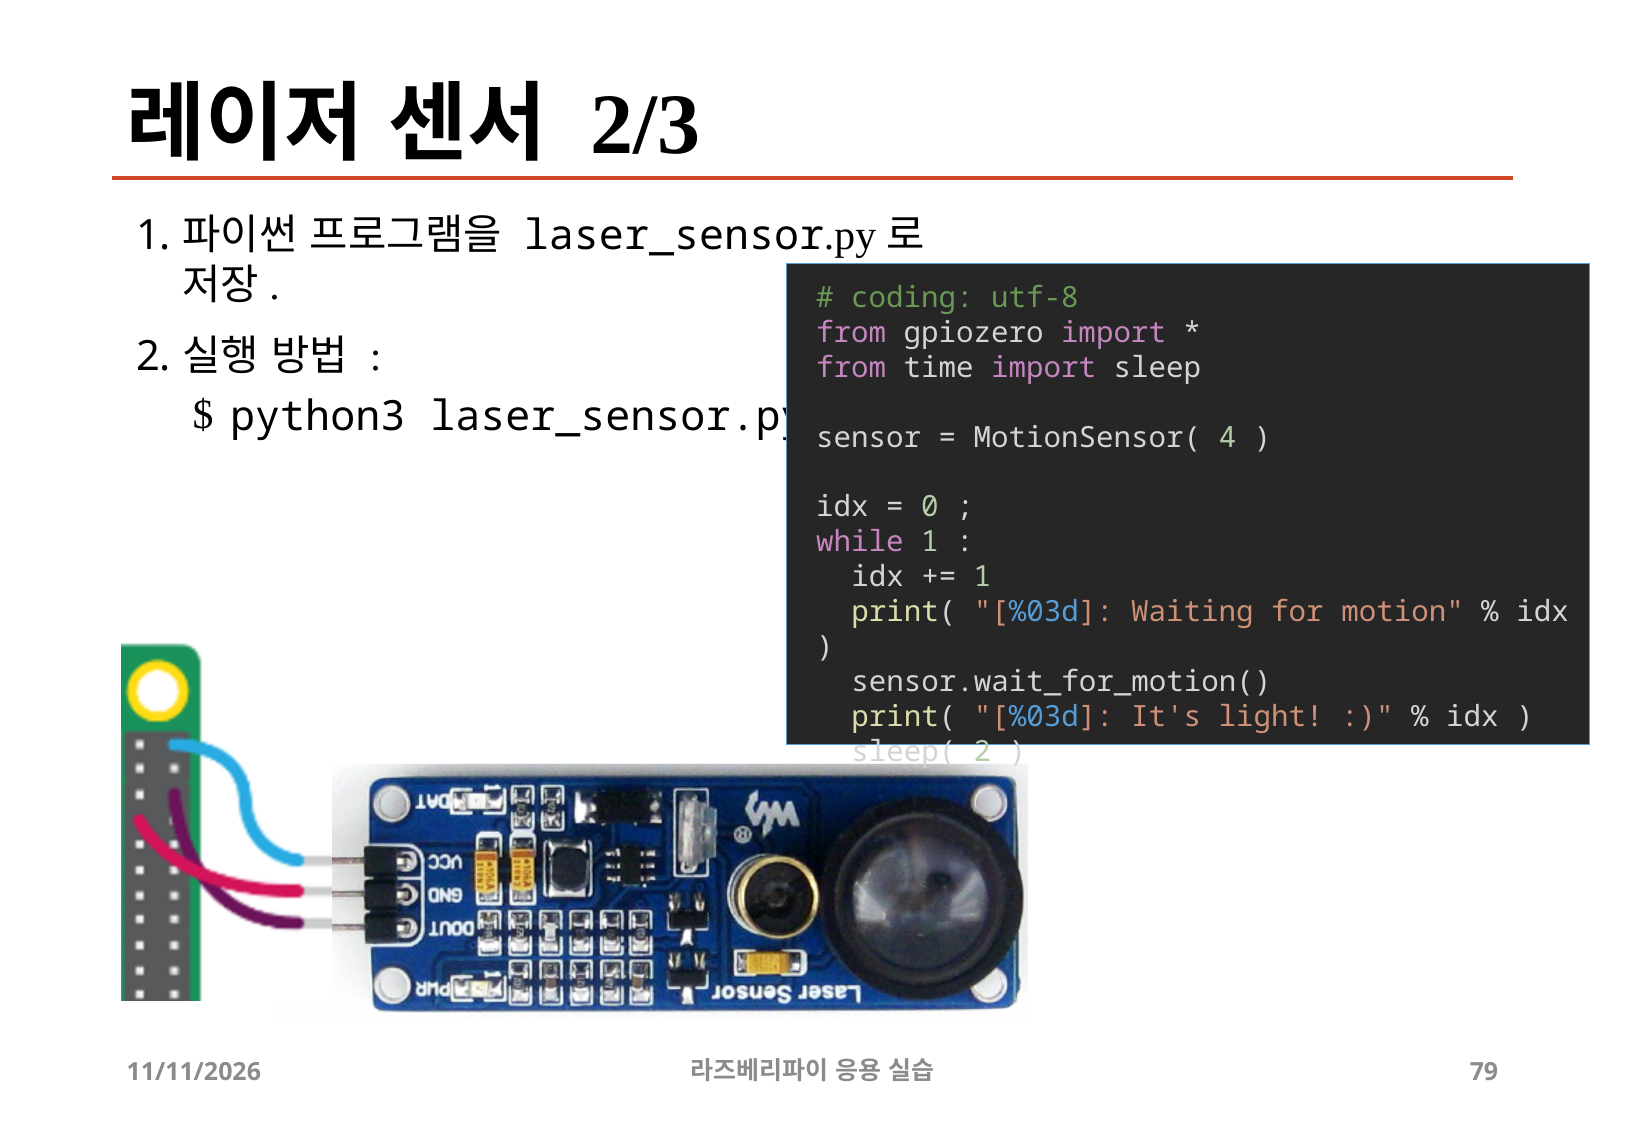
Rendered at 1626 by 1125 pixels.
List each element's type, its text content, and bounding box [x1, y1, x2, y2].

slide_number 79 [1147, 1042, 1514, 1103]
list 파이썬 프로그램을 laser_sensor.py로 저장. 실행 방법 : python3 laser_sensor.py [121, 200, 1028, 460]
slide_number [111, 1042, 478, 1103]
title 레이저 센서 2/3 [111, 59, 1514, 179]
text_box # coding: utf-8 from gpiozero import * from time import sleep sensor = MotionSensor( 4 ) idx = 0 ; while 1 : idx += 1 print( "[%03d]: Waiting for motion" % idx ) sensor.wait_for_motion() print( "[%03d]: It's light! :)" % idx ) sleep( 2 ) [786, 263, 1590, 745]
footer 라즈베리파이 응용 실습 [538, 1042, 1087, 1103]
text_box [121, 638, 1028, 1020]
